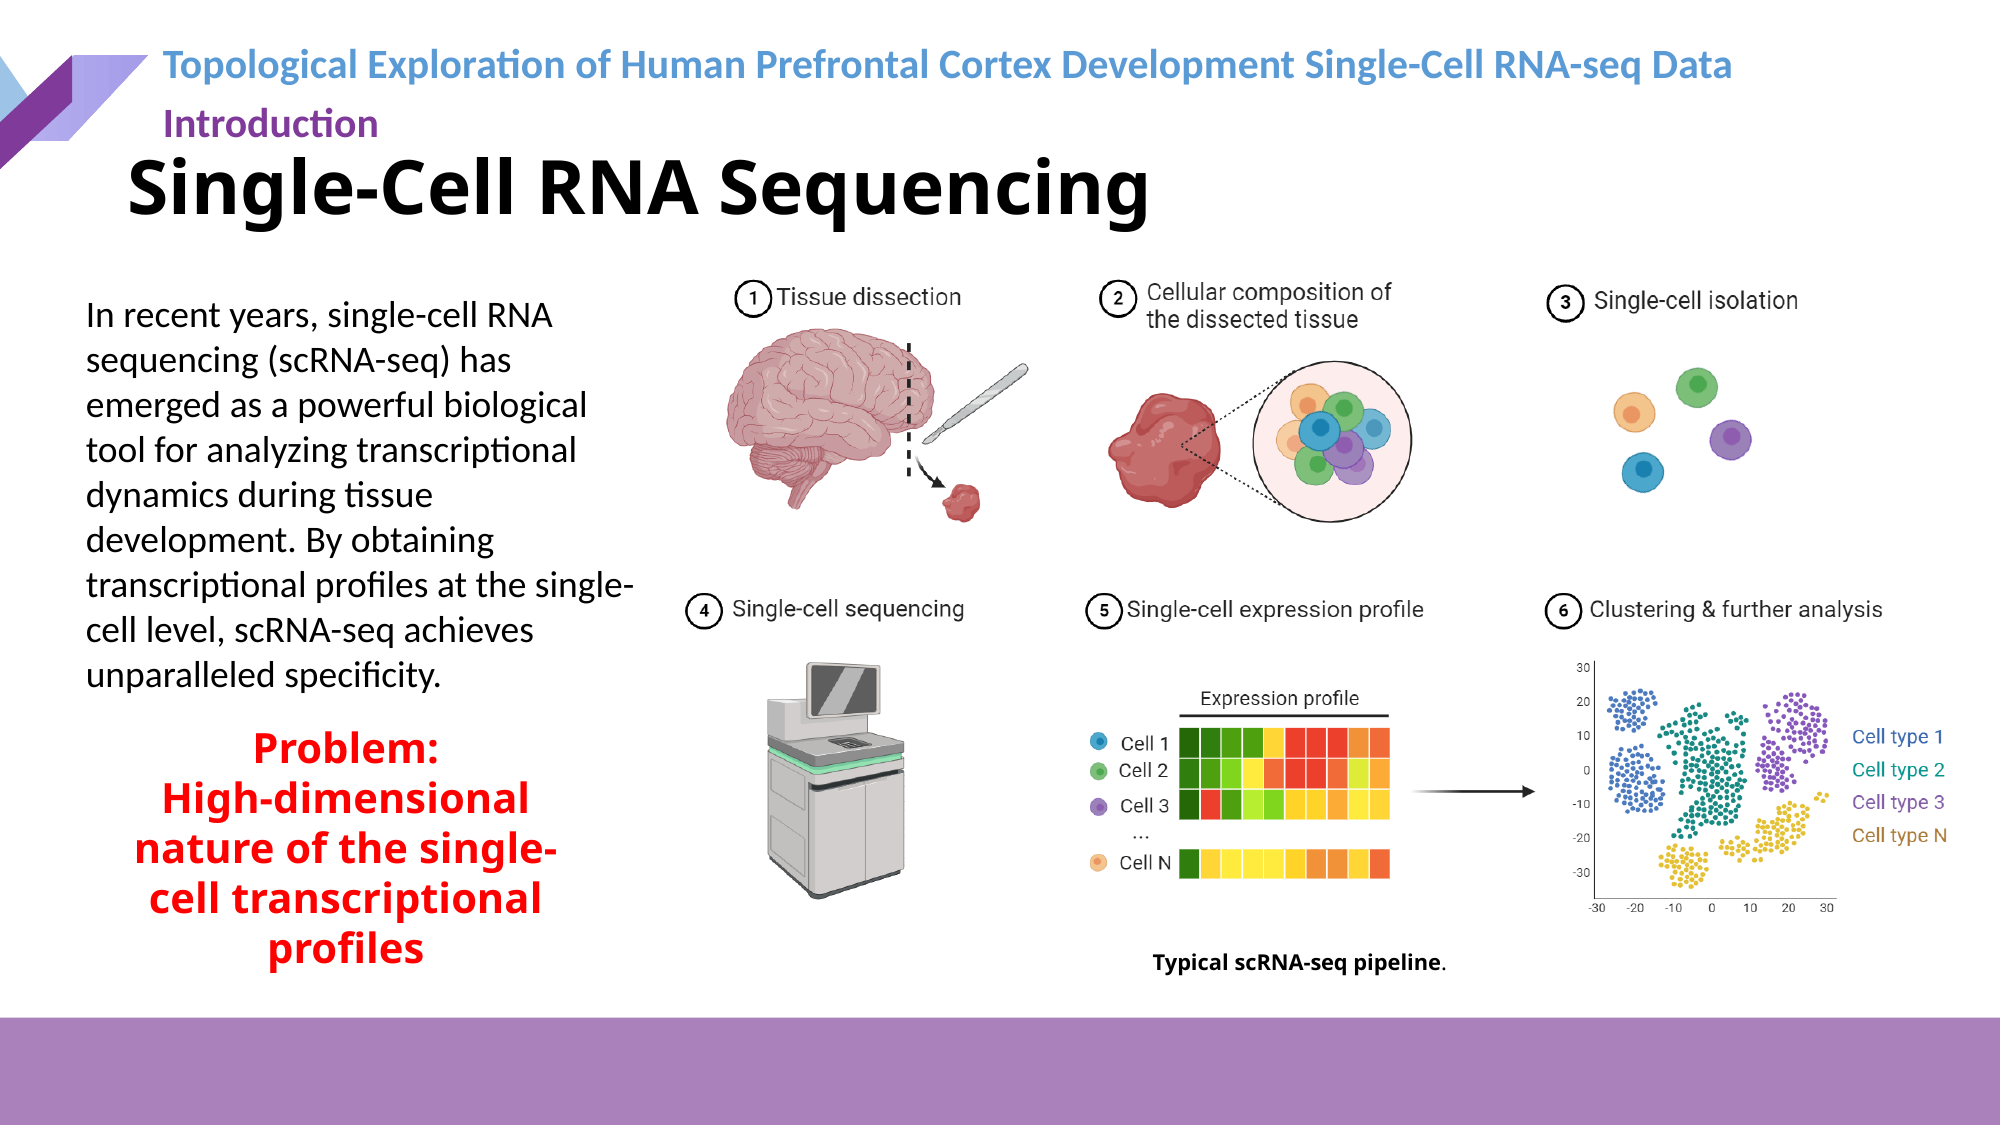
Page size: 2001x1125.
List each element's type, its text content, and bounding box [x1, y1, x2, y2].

picture [720, 257, 1811, 537]
text_box Typical scRNA-seq pipeline. [999, 940, 1606, 982]
text_box [0, 1017, 2000, 1125]
text_box Single-Cell RNA Sequencing [112, 142, 1974, 248]
text_box Problem: High-dimensional nature of the single-cell transcriptional profiles [96, 714, 596, 980]
picture [682, 575, 1984, 932]
text_box In recent years, single-cell RNA sequencing (scRNA-seq) has emerged as a powerful biological tool for analyzing transcriptional dynamics during tissue development. By obtaining transcriptional profiles at the single-cell level, scRNA-seq achieves unparalleled specificity. [71, 282, 664, 703]
text_box Topological Exploration of Human Prefrontal Cortex Development Single-Cell RNA-seq Data Introduction [148, 29, 1974, 142]
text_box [0, 54, 148, 172]
